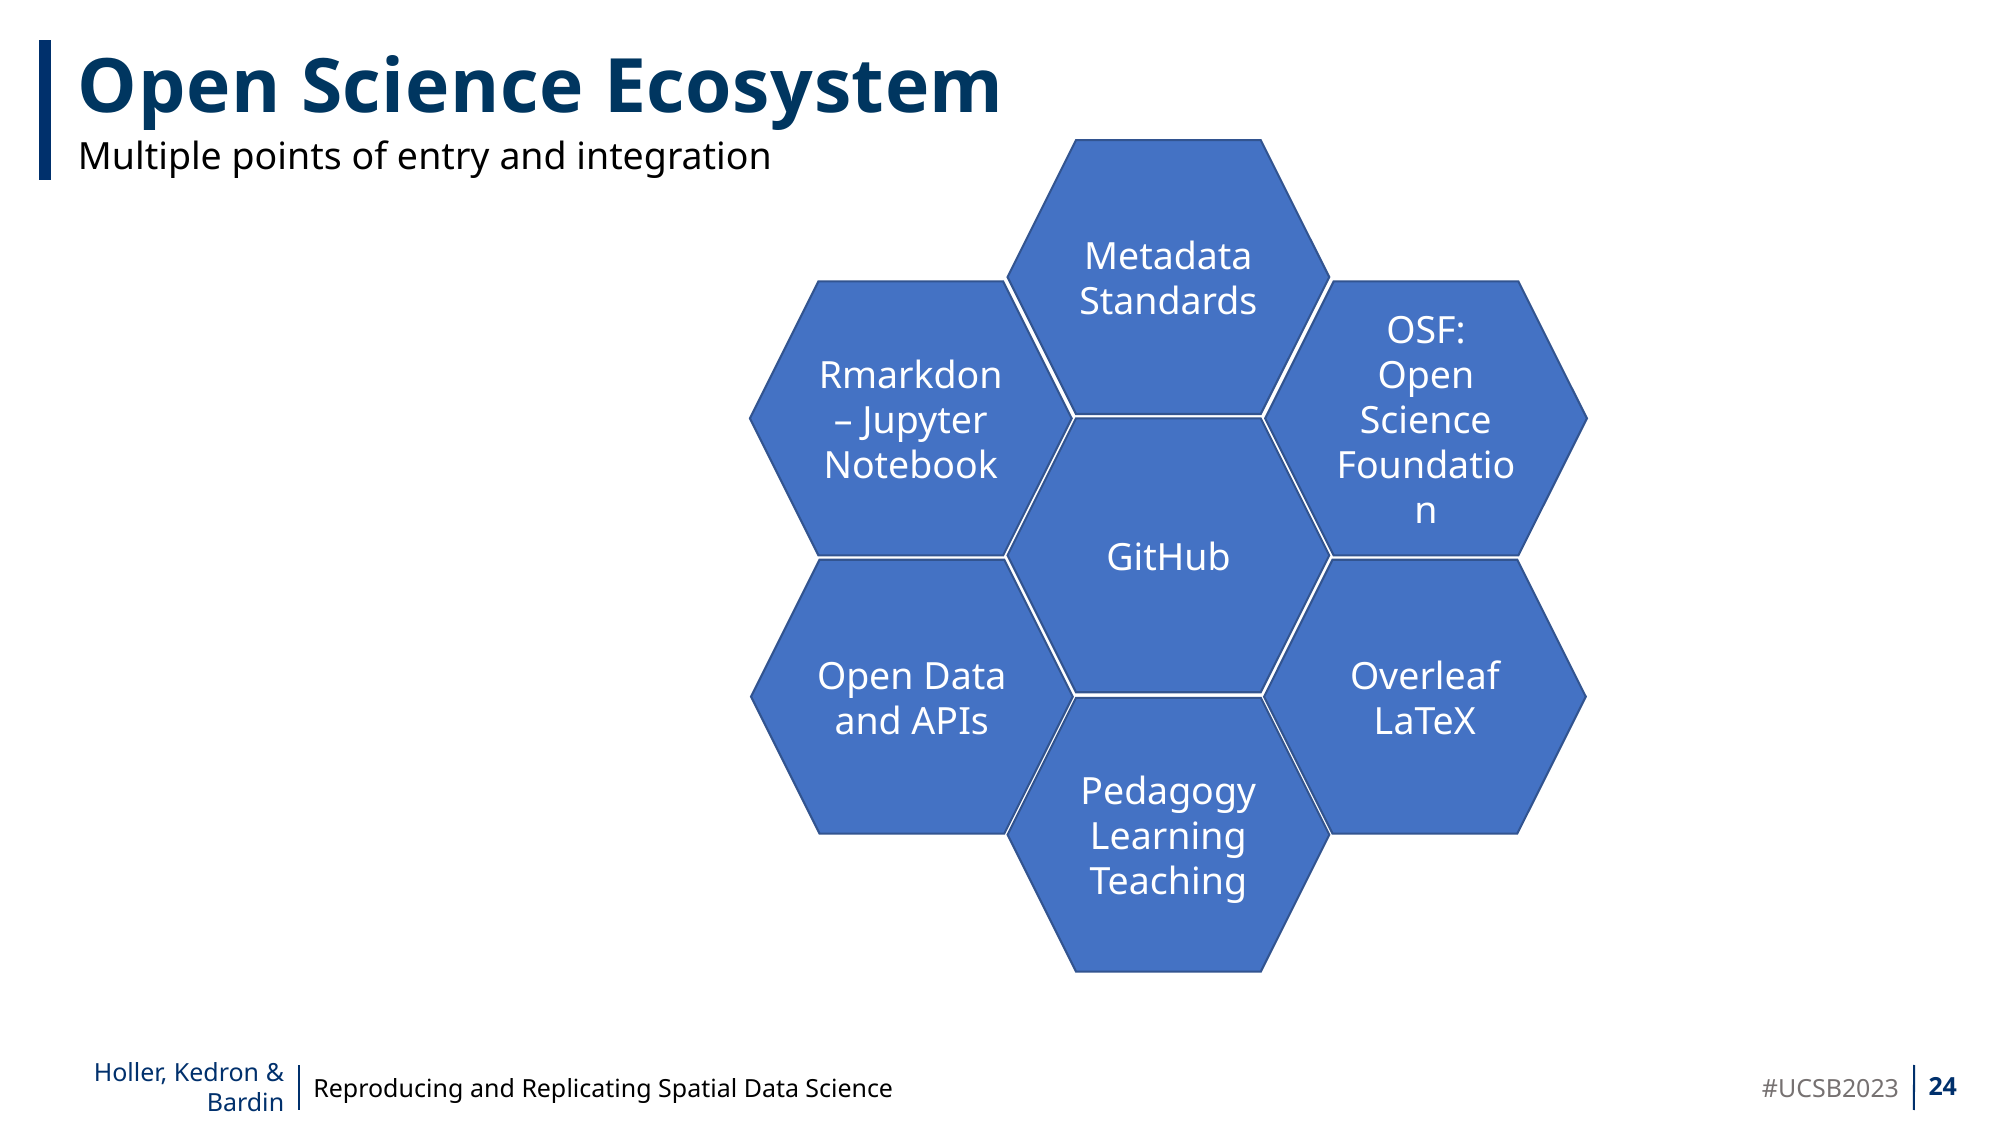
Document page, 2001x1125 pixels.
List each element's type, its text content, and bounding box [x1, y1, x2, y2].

text_box Pedagogy Learning Teaching [1006, 696, 1331, 973]
list Open Science Ecosystem [63, 40, 1748, 129]
text_box OSF: Open Science Foundation [1264, 280, 1589, 557]
text_box Open Data and APIs [749, 558, 1074, 835]
list Multiple points of entry and integration [63, 129, 1748, 188]
text_box Rmarkdon – Jupyter Notebook [748, 280, 1073, 557]
text_box Metadata Standards [1006, 139, 1331, 416]
text_box Overleaf LaTeX [1262, 558, 1587, 835]
text_box GitHub [1006, 417, 1331, 694]
